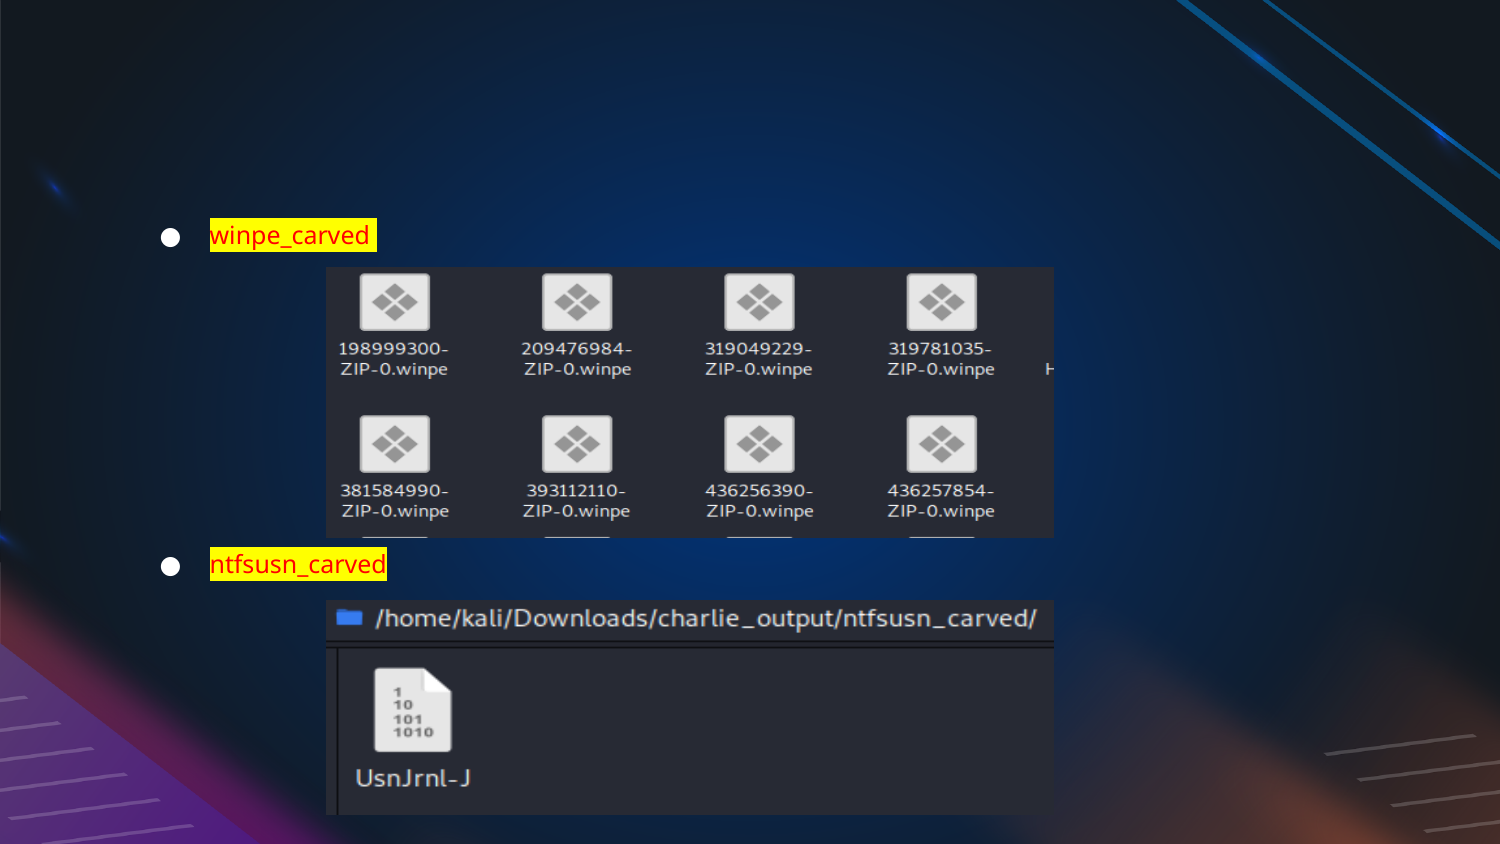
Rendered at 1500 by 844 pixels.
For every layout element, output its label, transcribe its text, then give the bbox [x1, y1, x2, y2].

picture [0, 0, 1500, 844]
list winpe_carved ntfsusn_carved [119, 204, 1312, 771]
